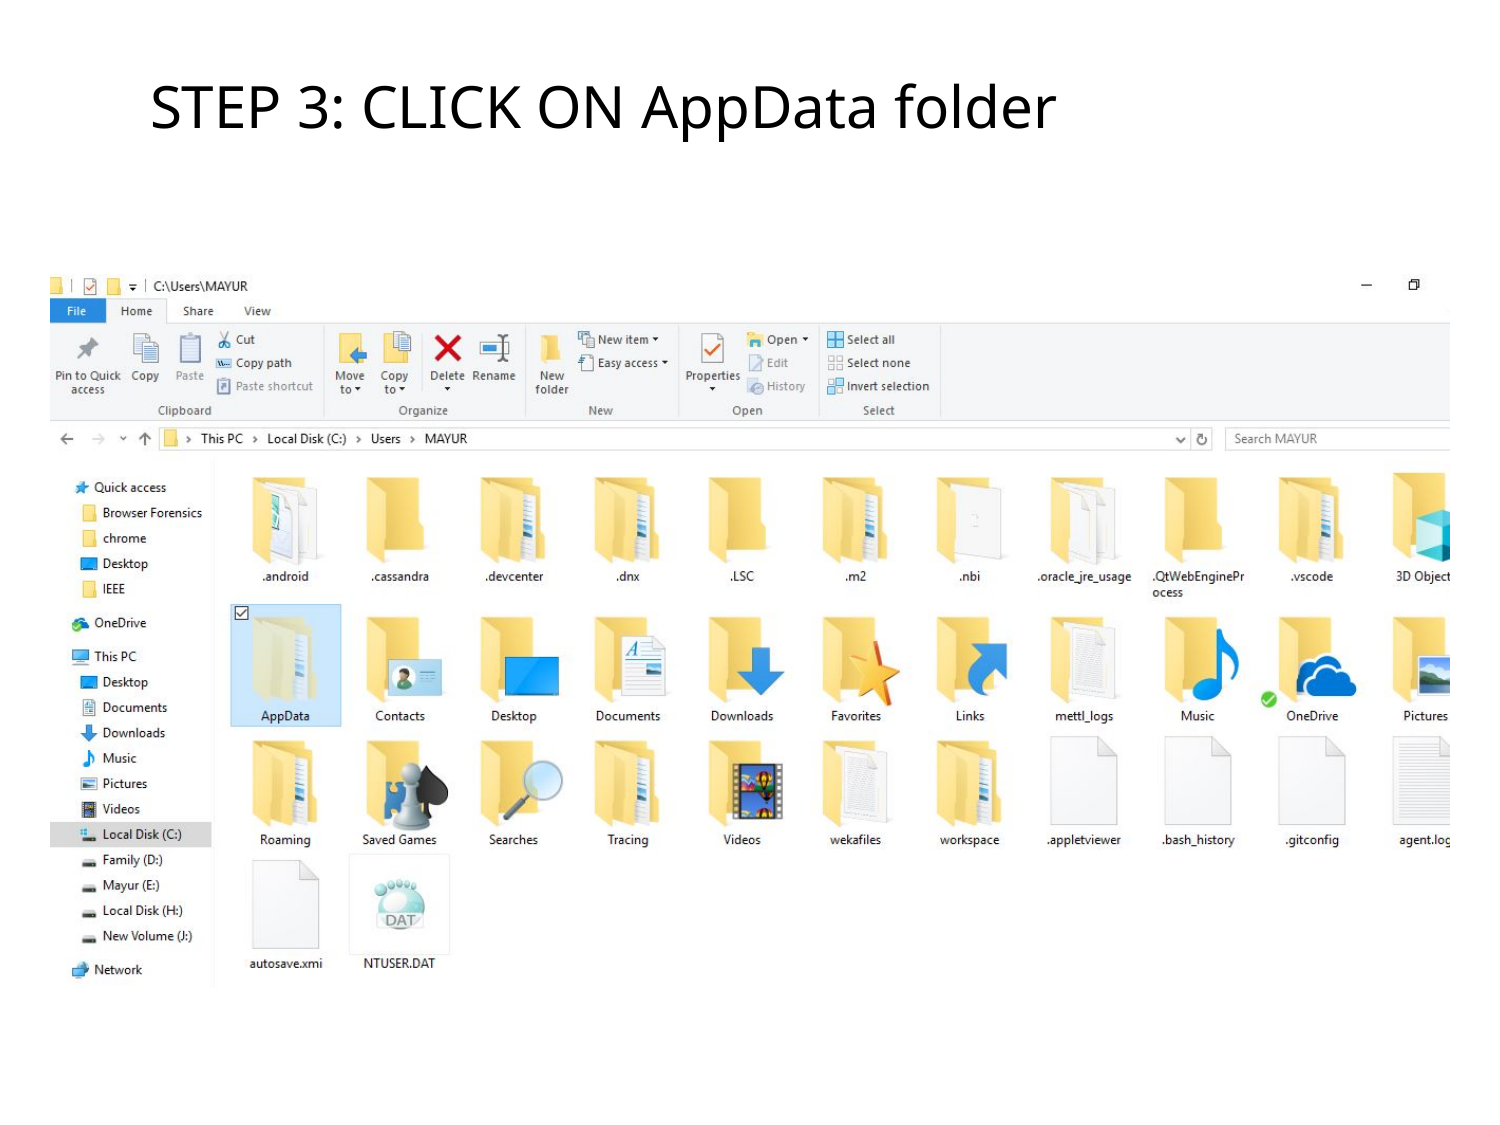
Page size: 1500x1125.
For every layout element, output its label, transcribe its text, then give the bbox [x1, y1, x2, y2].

title Step 3: click on appdata folder [135, 60, 1369, 150]
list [50, 274, 1451, 988]
